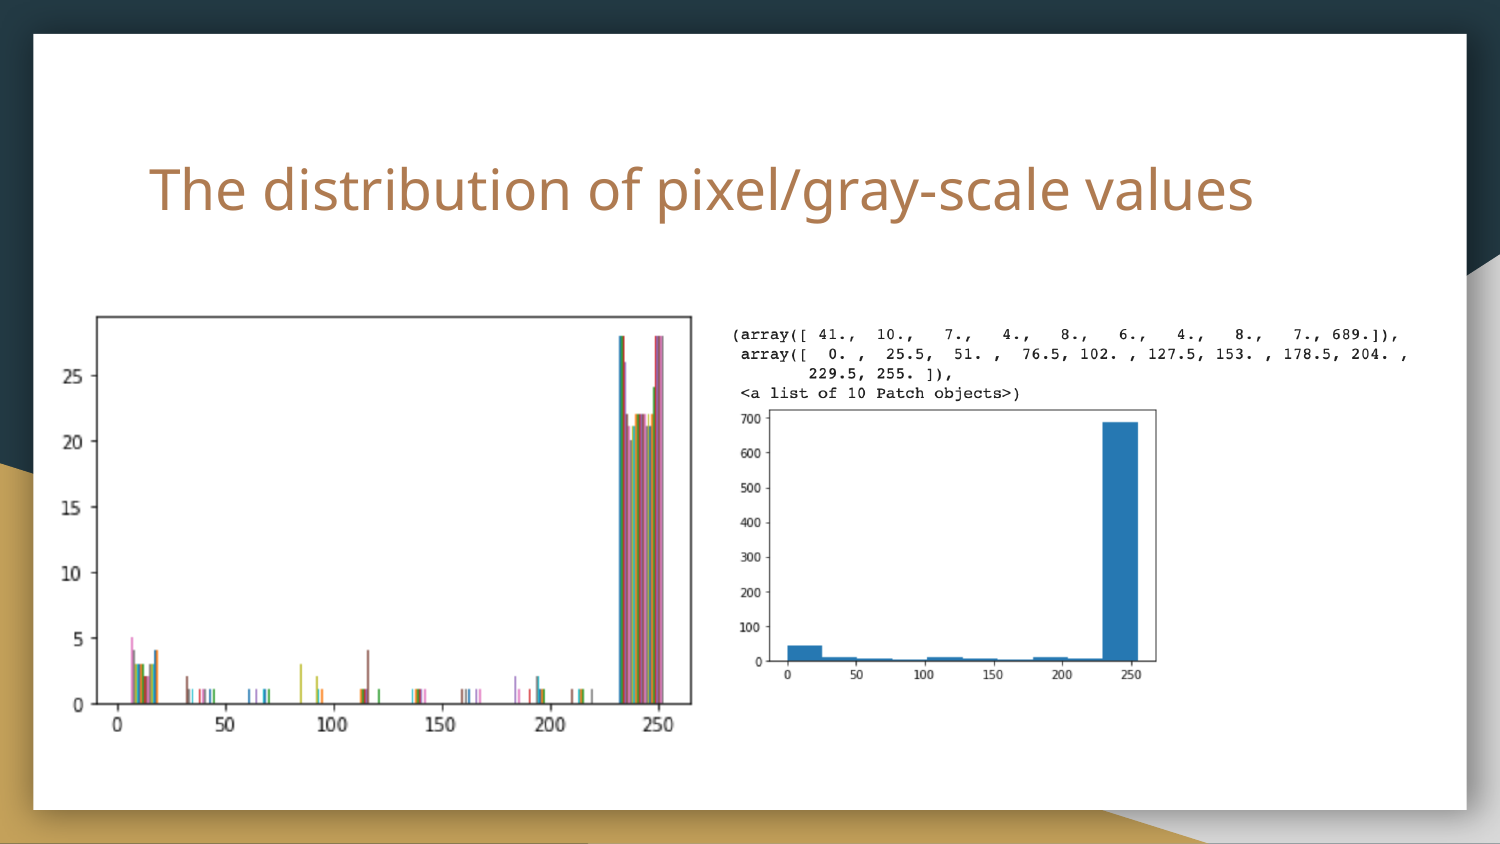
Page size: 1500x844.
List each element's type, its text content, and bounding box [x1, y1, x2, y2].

picture [51, 305, 1418, 748]
title The distribution of pixel/gray-scale values [134, 138, 1366, 296]
